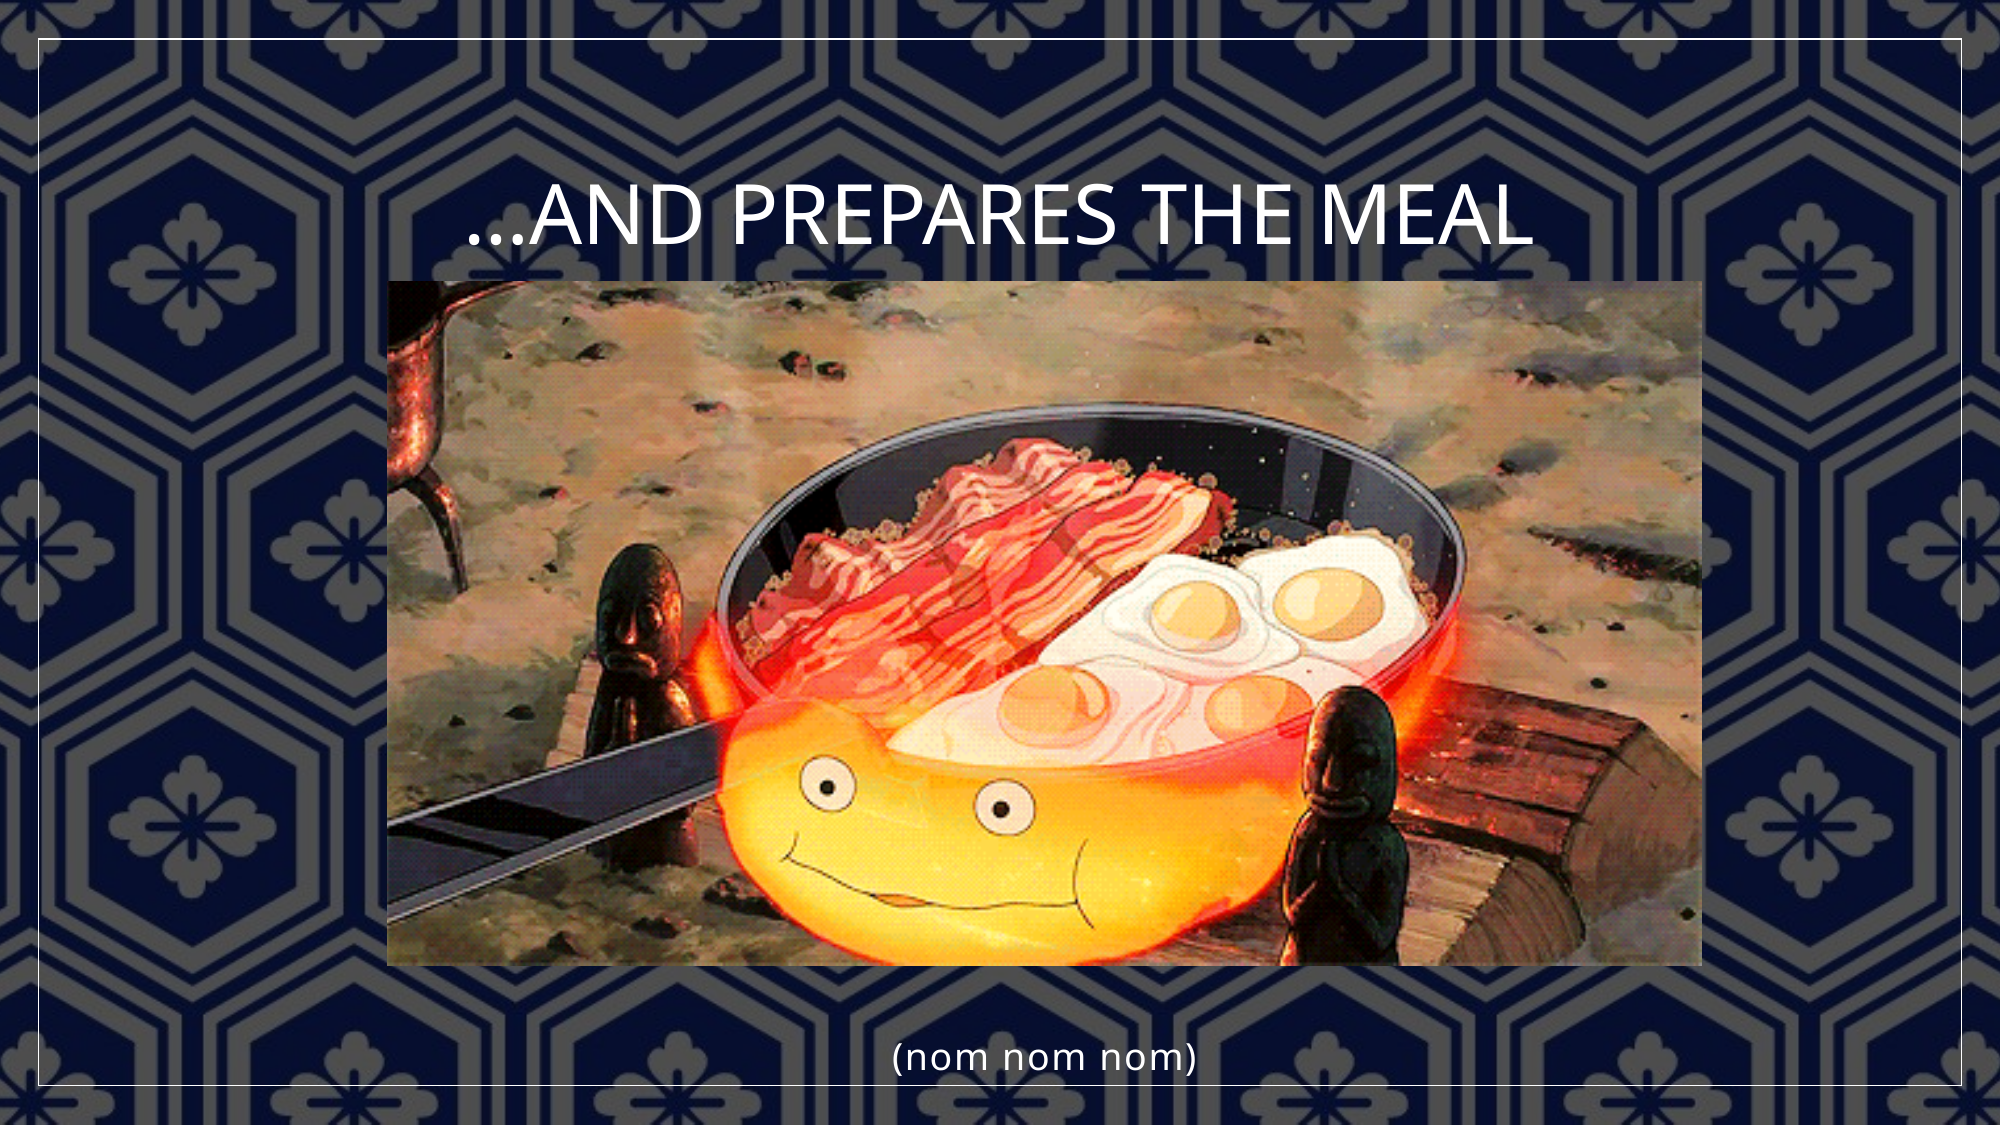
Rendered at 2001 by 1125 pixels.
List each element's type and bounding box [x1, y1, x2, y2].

list [387, 281, 1703, 966]
picture [0, 0, 2000, 1125]
